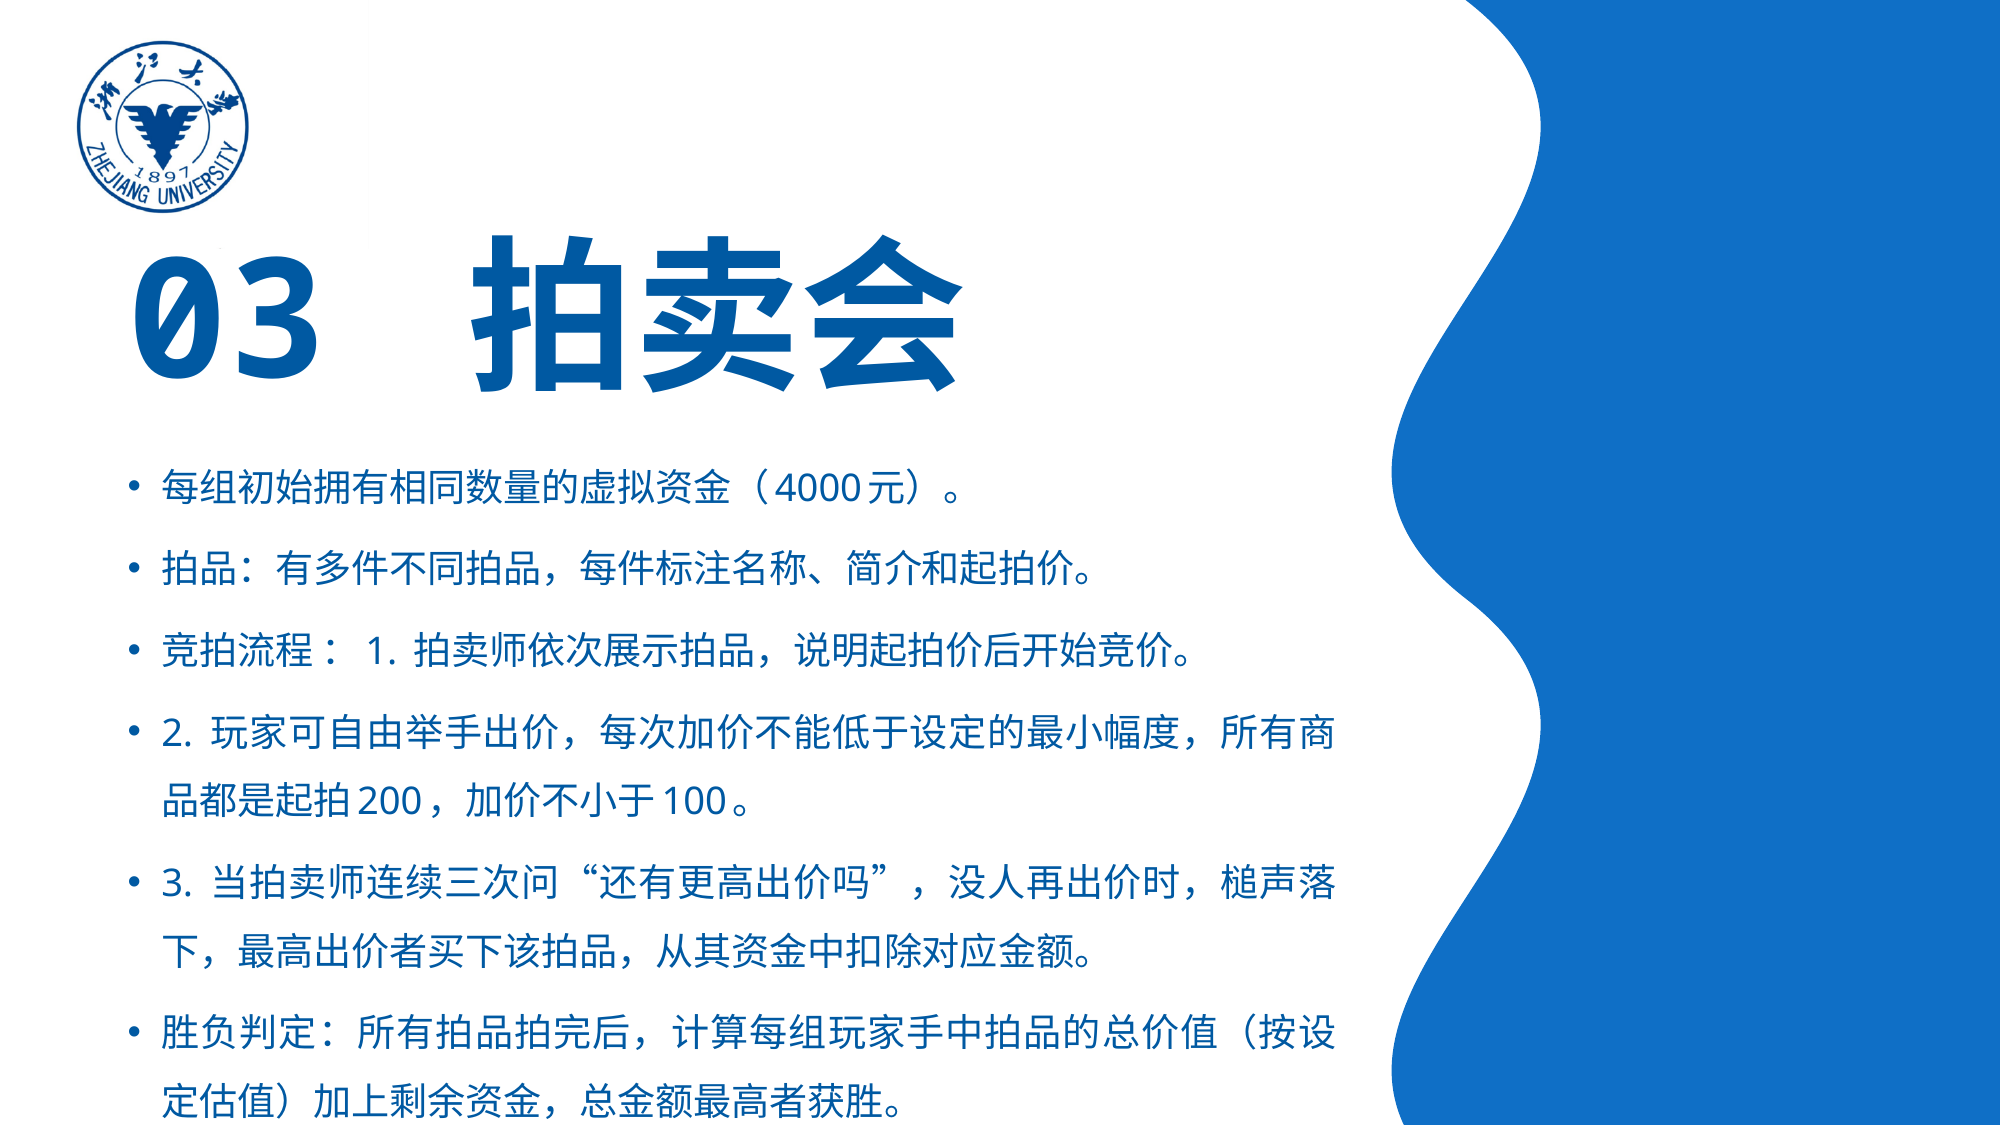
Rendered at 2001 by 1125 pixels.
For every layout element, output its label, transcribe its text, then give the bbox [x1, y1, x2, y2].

title 03 拍卖会 [112, 215, 1515, 433]
picture [0, 0, 369, 249]
text_box [1391, 0, 2000, 1125]
list 每组初始拥有相同数量的虚拟资金（4000元）。 拍品：有多件不同拍品，每件标注名称、简介和起拍价。 竞拍流程 ：1. 拍卖师依次展示拍品，说明起拍价后开始竞价。 2. 玩家可自由举手出价，每次加价不能低于设定的最小幅度，所有商品都是起拍200，加价不小于100。 3. 当拍卖师连续三次问“还有更高出价吗”，没人再出价时，槌声落下，最高出价者买下该拍品，从其资金中扣除对应金额。 胜负判定：所有拍品拍完后，计算每组玩家手中拍品的总价值（按设定估值）加上剩余资金，总金额最高者获胜。 [112, 432, 1352, 1125]
